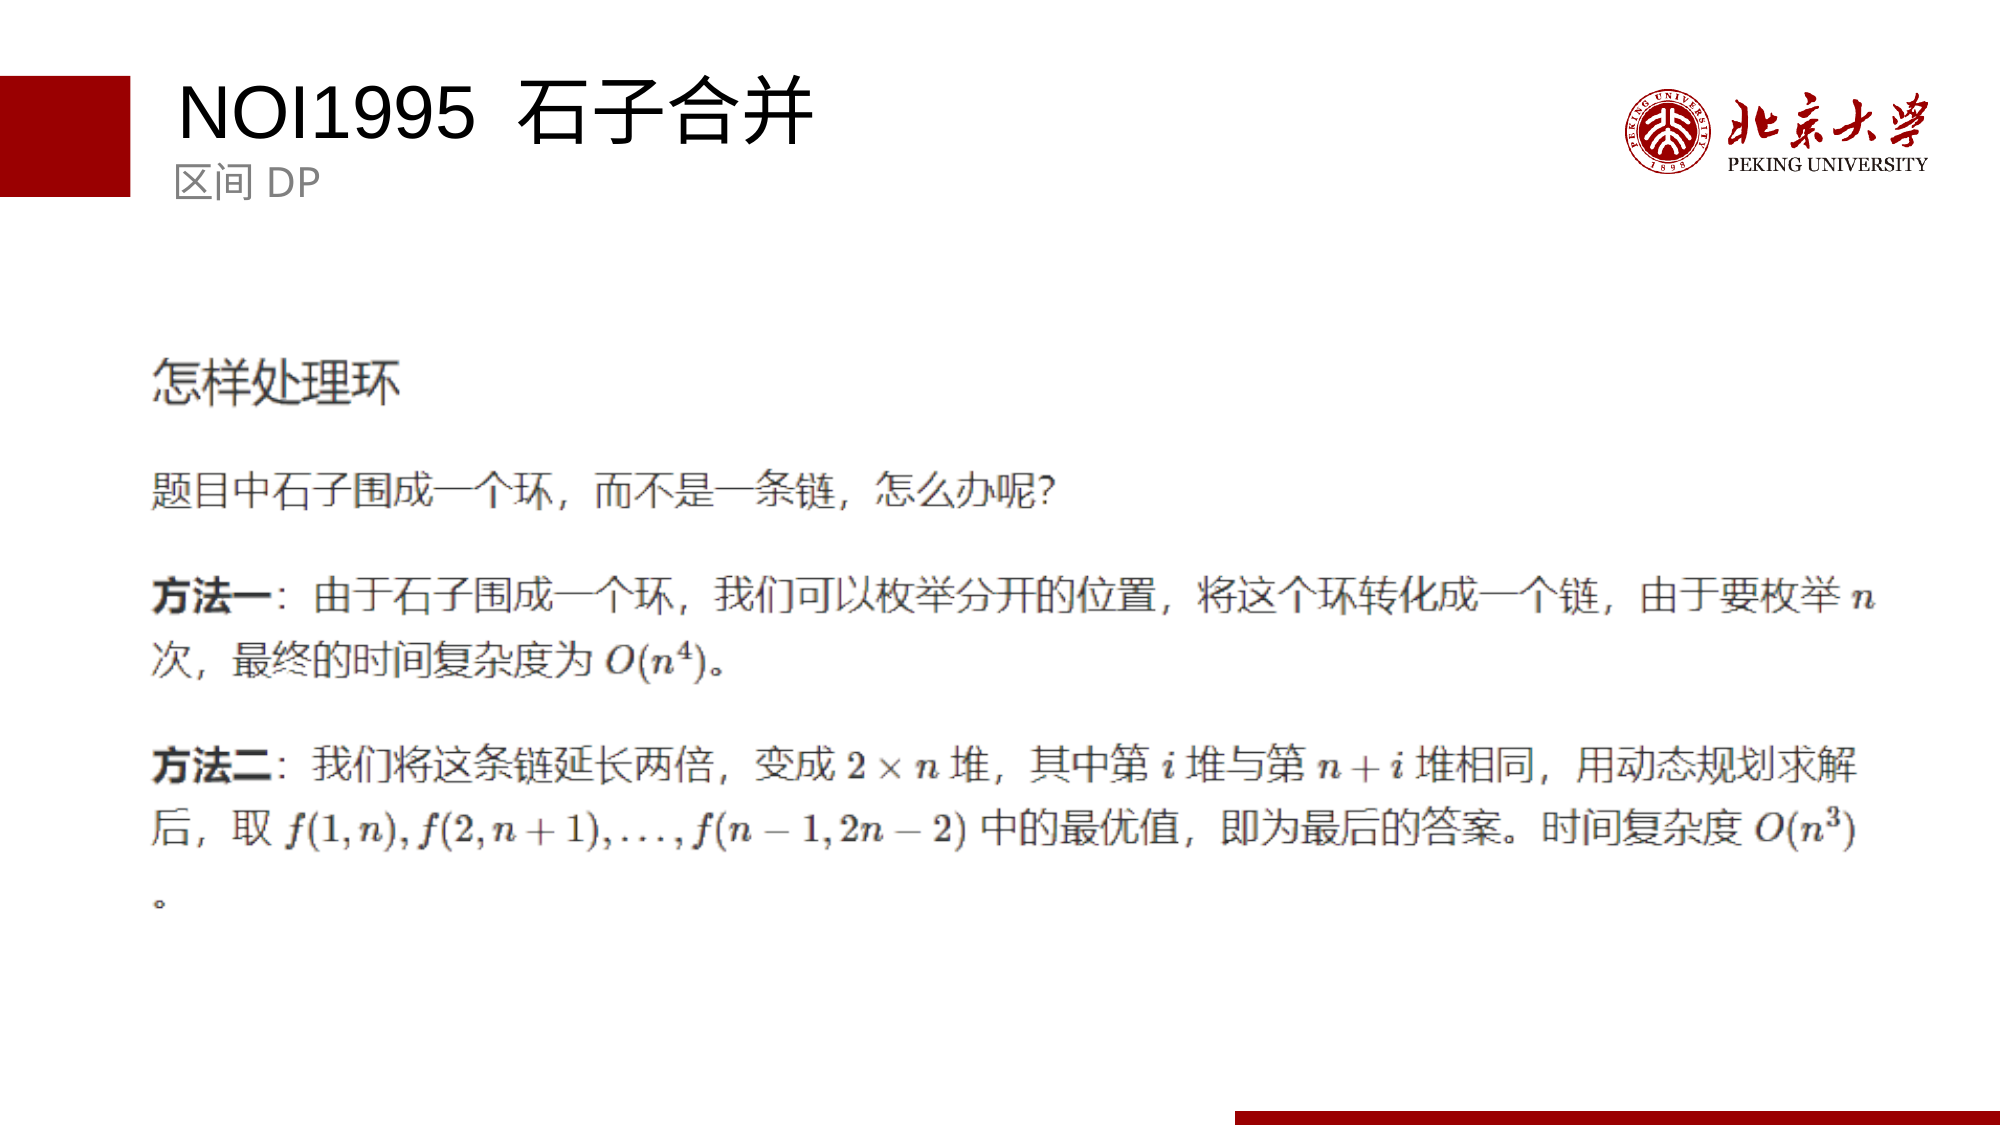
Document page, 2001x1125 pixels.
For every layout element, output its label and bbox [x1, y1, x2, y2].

text_box [157, 55, 995, 214]
picture [130, 333, 1887, 951]
text_box [1235, 1111, 2000, 1125]
text_box [0, 75, 131, 197]
picture [1625, 89, 1928, 174]
